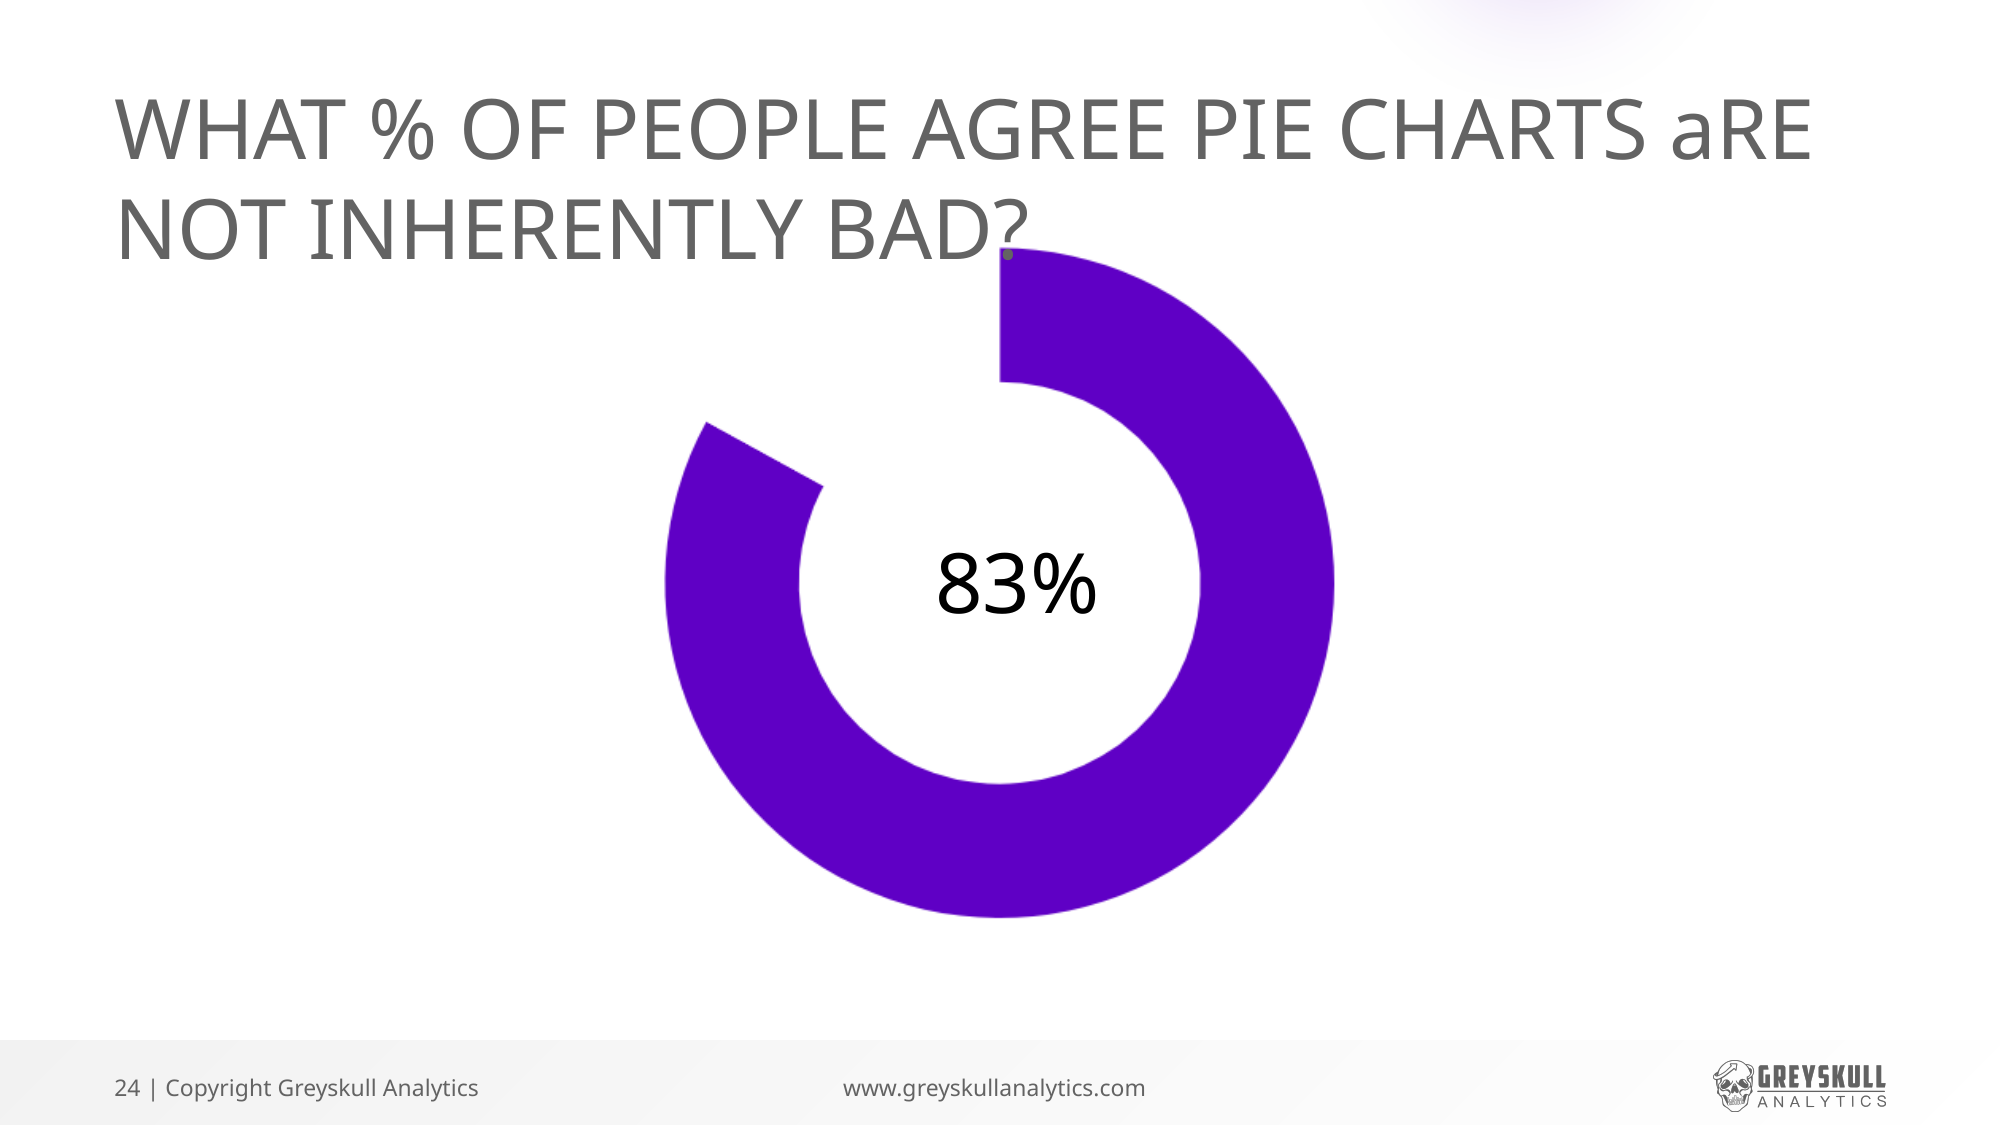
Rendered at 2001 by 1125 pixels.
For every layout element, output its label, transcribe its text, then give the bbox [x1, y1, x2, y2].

picture [609, 203, 1388, 958]
picture [1713, 1060, 1886, 1112]
title WHAT % OF PEOPLE AGREE PIE CHARTS aRE NOT INHERENTLY BAD? [99, 68, 1901, 165]
